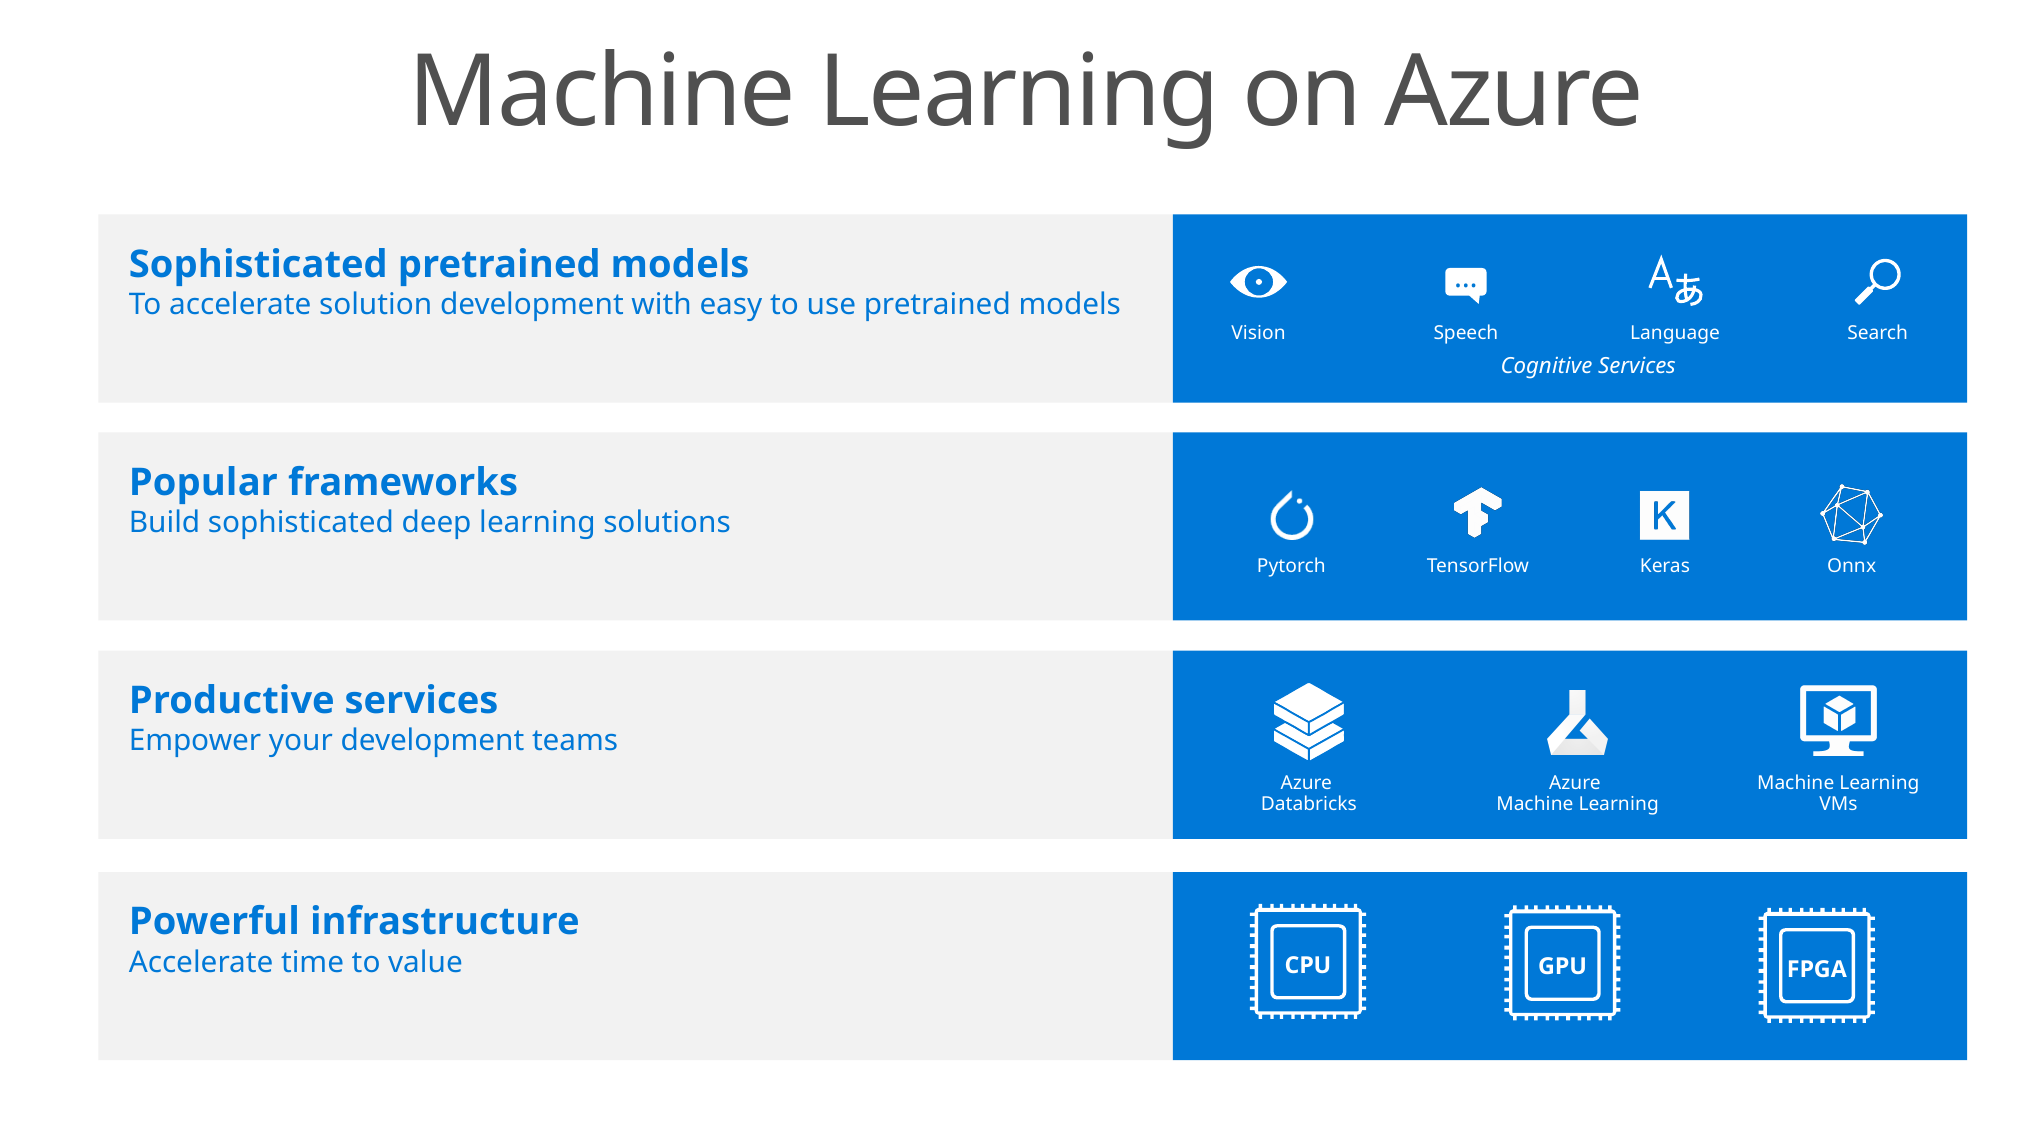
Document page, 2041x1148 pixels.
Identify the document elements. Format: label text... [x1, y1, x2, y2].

text_box Azure Databricks [1219, 765, 1399, 822]
text_box [1676, 273, 1702, 305]
text_box Azure Machine Learning [1467, 765, 1688, 822]
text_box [1493, 905, 1632, 1021]
text_box Cognitive Services [1431, 342, 1746, 391]
text_box Vision [1201, 314, 1316, 351]
text_box [1649, 259, 1672, 288]
text_box Search [1815, 314, 1941, 351]
text_box Onnx [1761, 548, 1942, 585]
text_box TensorFlow [1388, 548, 1569, 585]
text_box Keras [1574, 548, 1755, 585]
picture [1800, 682, 1877, 760]
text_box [1747, 907, 1886, 1023]
text_box [1854, 258, 1901, 305]
picture [1544, 689, 1611, 756]
text_box [1172, 214, 1968, 403]
text_box Powerful infrastructure Accelerate time to value [98, 871, 1172, 1061]
text_box … [1445, 267, 1487, 304]
picture [1264, 489, 1318, 540]
text_box [1172, 650, 1968, 840]
text_box [1172, 871, 1968, 1061]
text_box [1172, 432, 1968, 621]
text_box Sophisticated pretrained models To accelerate solution development with easy to use pretrained models [98, 214, 1172, 403]
title Machine Learning on Azure [104, 38, 1949, 214]
picture [1639, 489, 1691, 540]
text_box Productive services Empower your development teams [98, 650, 1172, 840]
picture [1820, 484, 1883, 546]
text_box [1272, 681, 1346, 763]
text_box [1230, 265, 1288, 298]
picture [1454, 486, 1502, 538]
text_box Popular frameworks Build sophisticated deep learning solutions [98, 432, 1172, 621]
text_box Speech [1408, 314, 1524, 351]
text_box Language [1612, 314, 1739, 342]
text_box Pytorch [1201, 548, 1382, 585]
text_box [1238, 903, 1377, 1020]
text_box Machine Learning VMs [1728, 765, 1949, 822]
